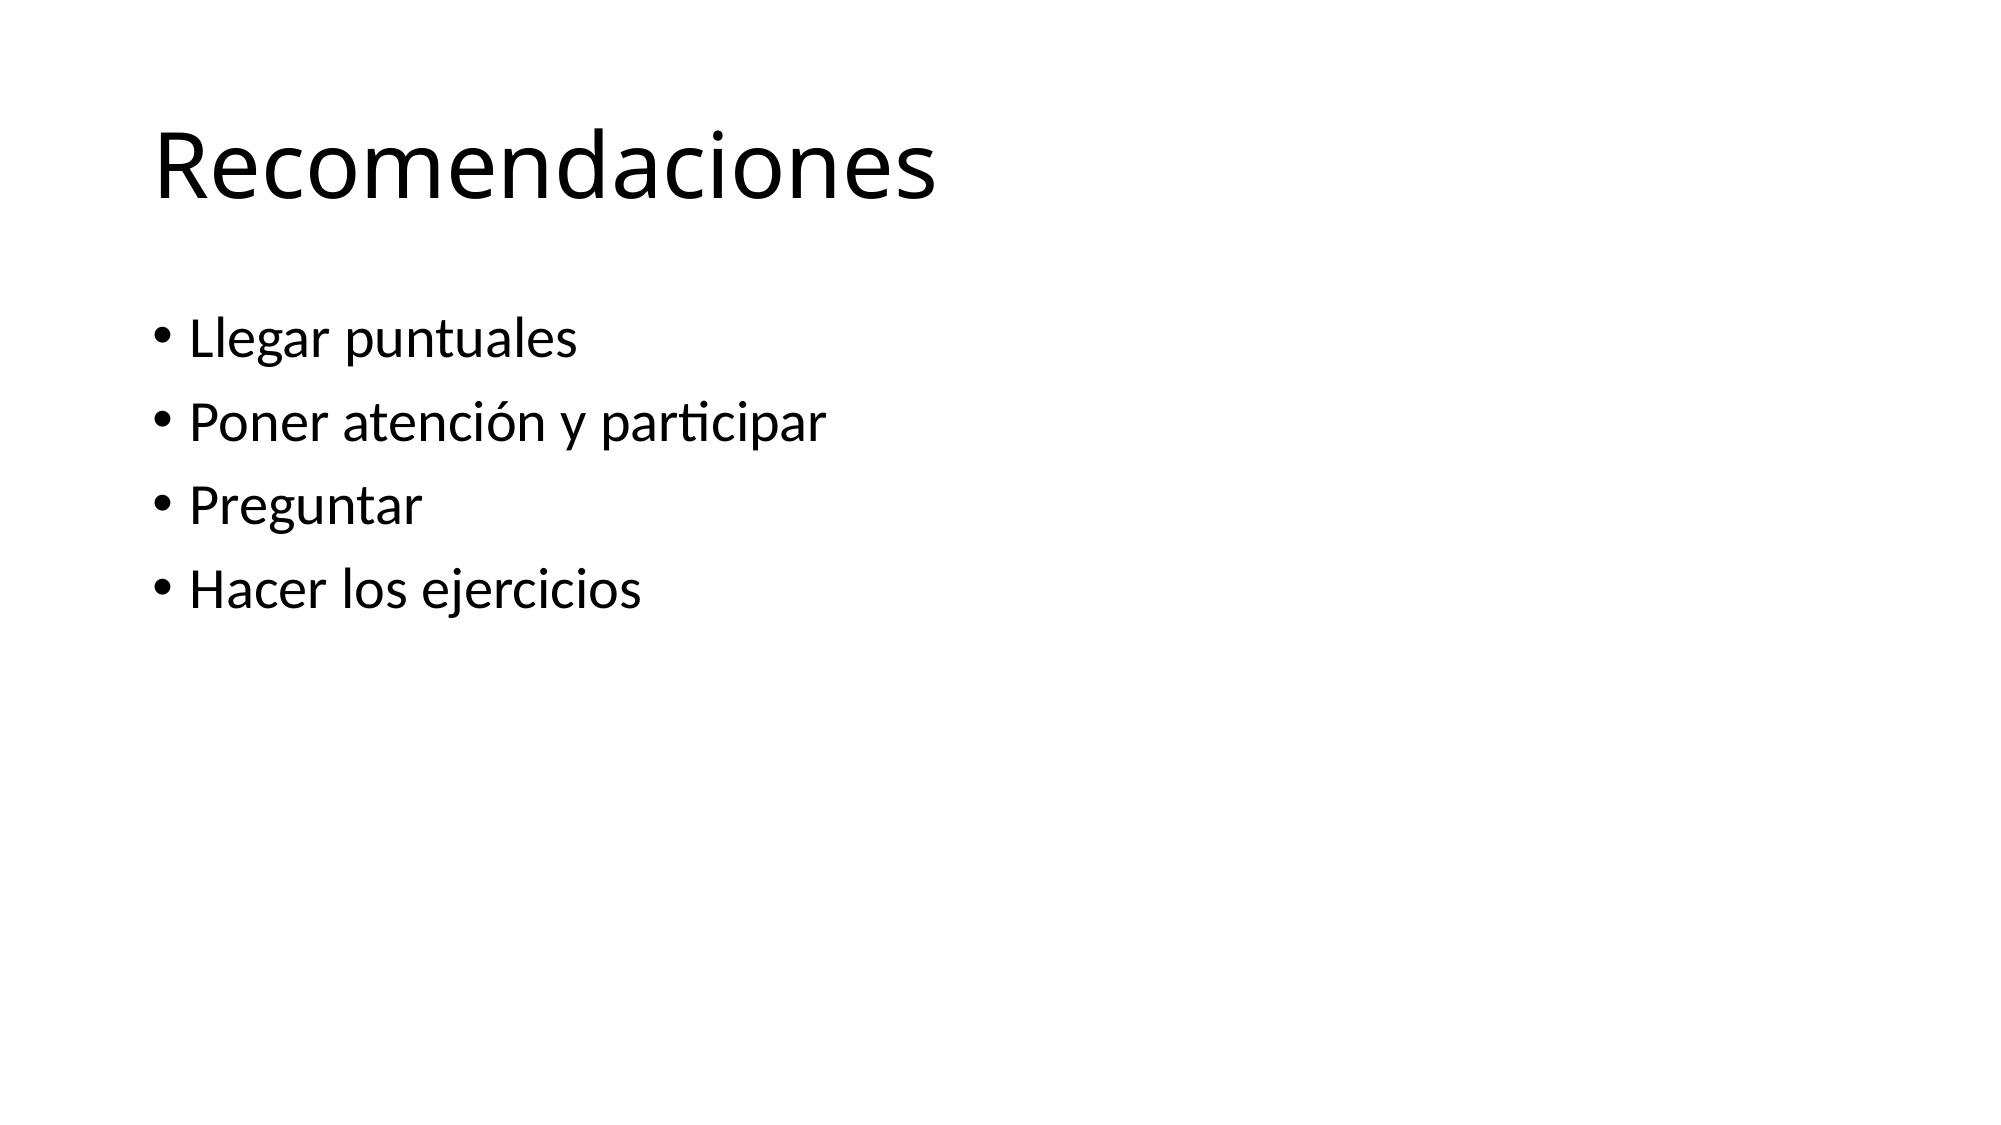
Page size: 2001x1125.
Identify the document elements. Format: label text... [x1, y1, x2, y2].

list Llegar puntuales Poner atención y participar Preguntar Hacer los ejercicios [137, 299, 1863, 1014]
title Recomendaciones [137, 59, 1863, 278]
